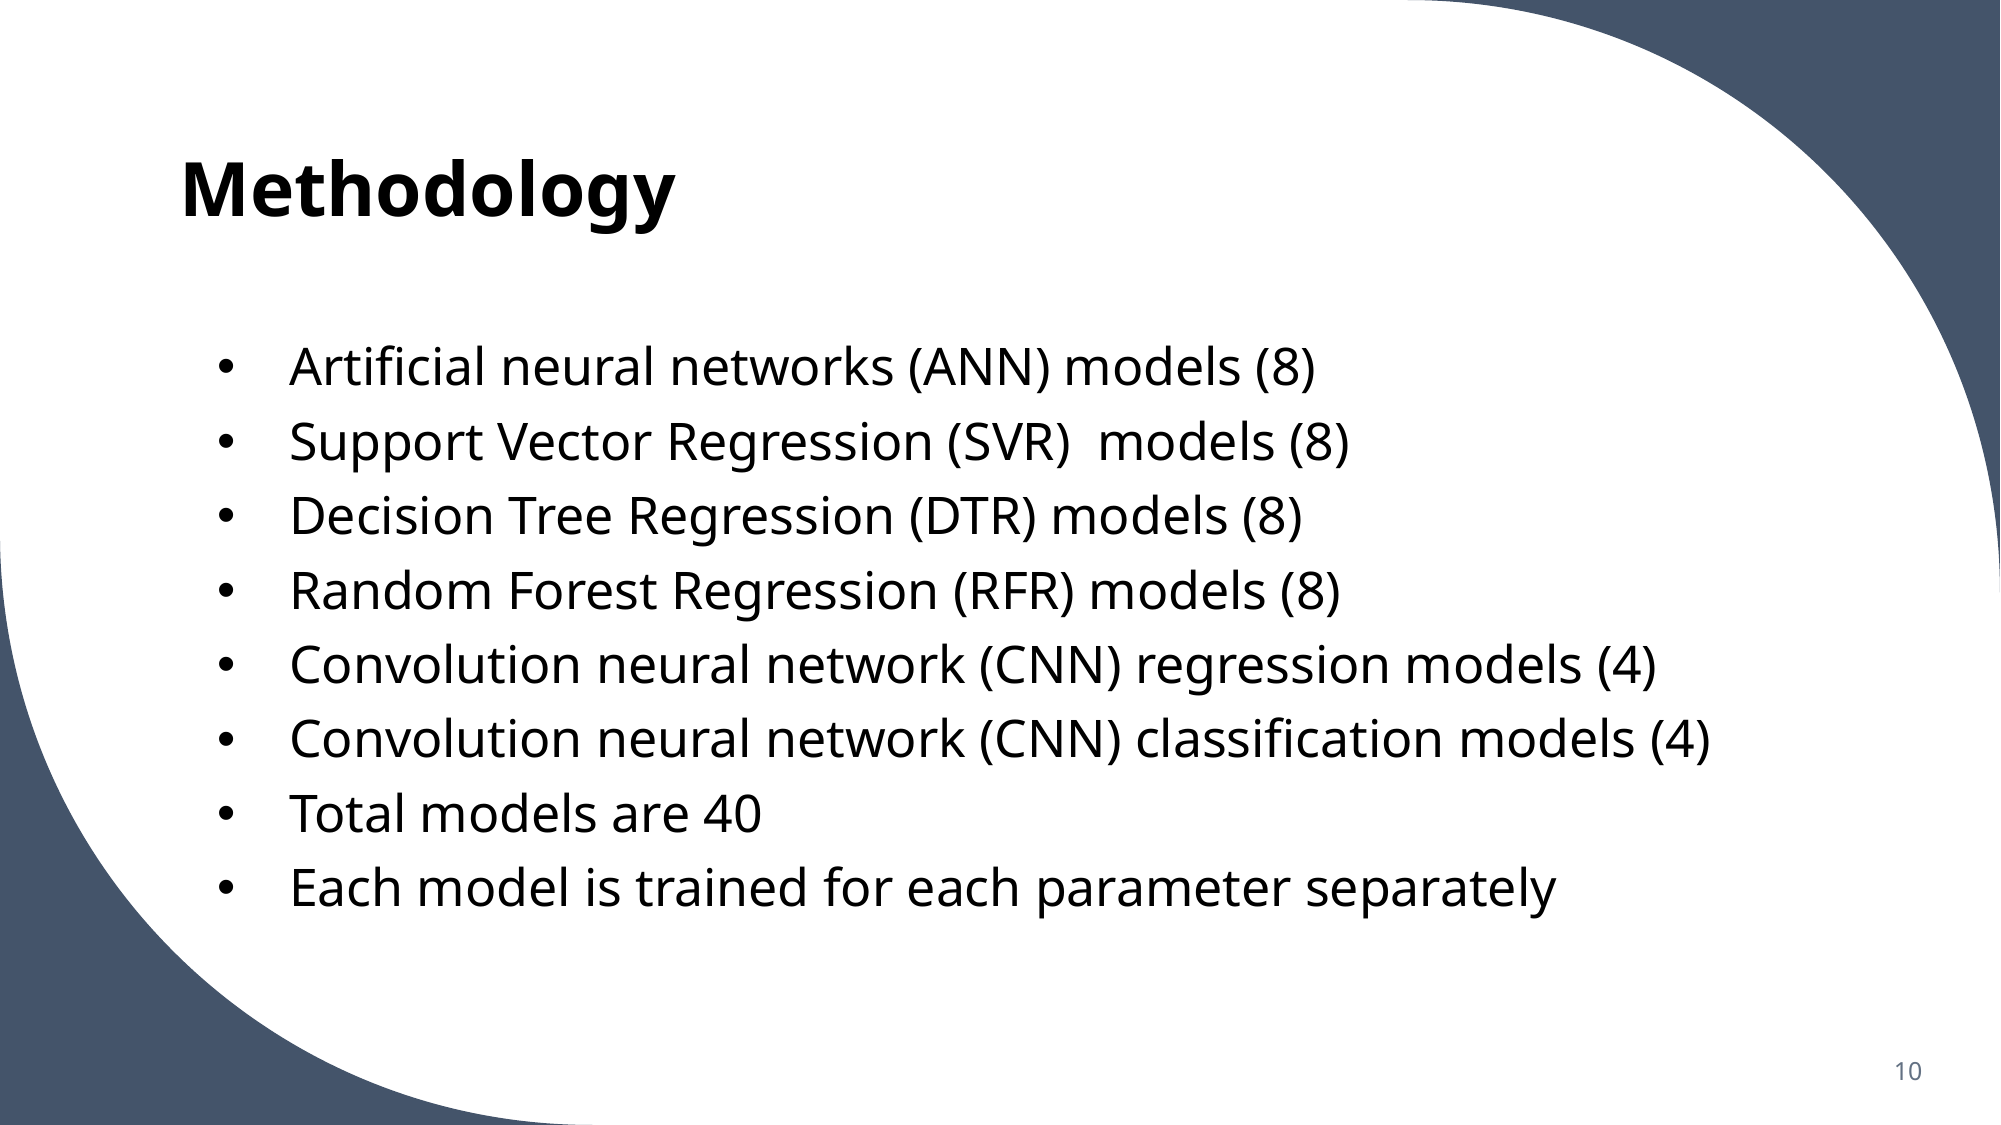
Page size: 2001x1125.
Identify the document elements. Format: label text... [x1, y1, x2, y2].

slide_number 10 [1665, 1042, 1938, 1103]
list Artificial neural networks (ANN) models (8) Support Vector Regression (SVR) models (8) Decision Tree Regression (DTR) models (8) Random Forest Regression (RFR) models (8) Convolution neural network (CNN) regression models (4) Convolution neural network (CNN) classification models (4) Total models are 40 Each model is trained for each parameter separately [202, 333, 1807, 934]
title Methodology [164, 22, 1769, 240]
